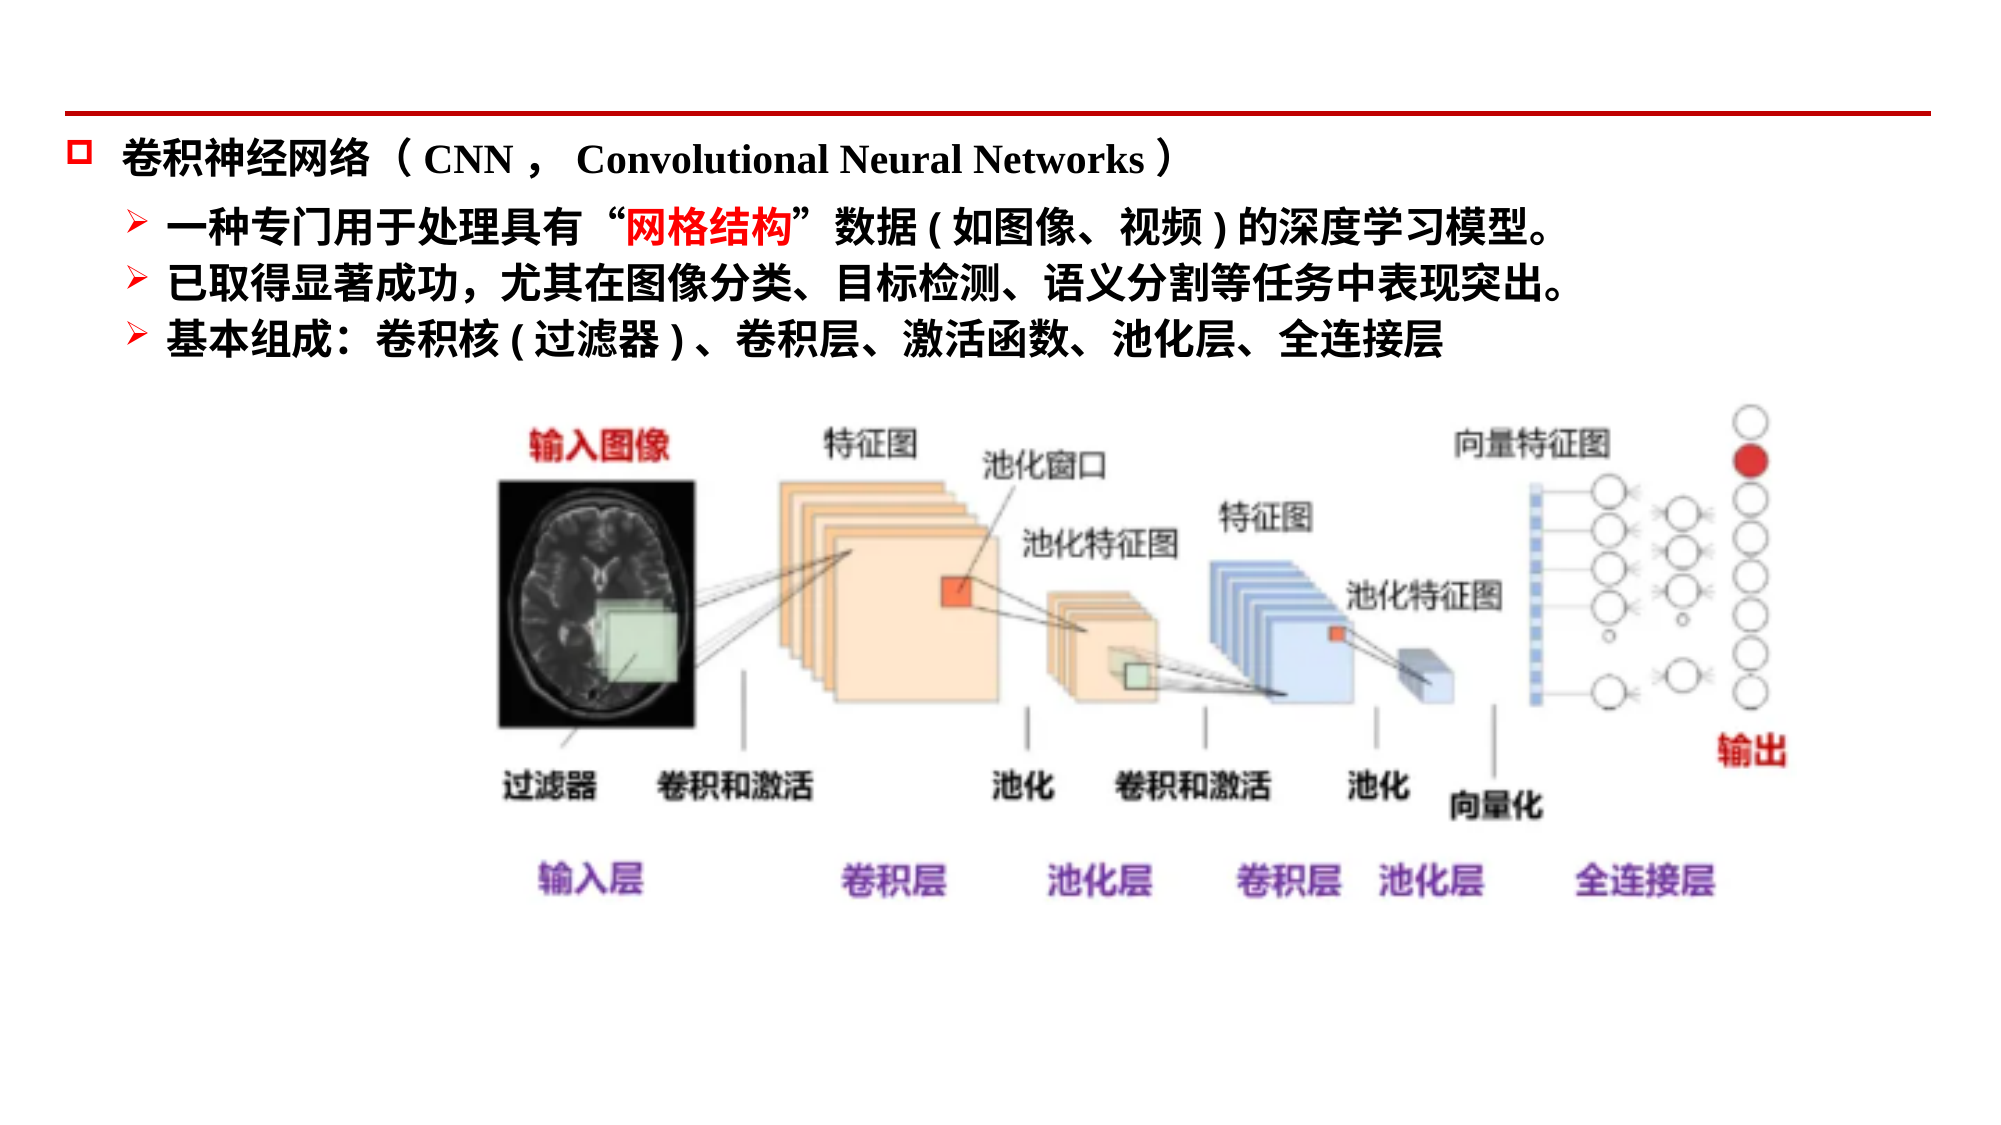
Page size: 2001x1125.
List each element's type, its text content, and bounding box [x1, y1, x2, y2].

text_box 卷积神经网络（CNN，Convolutional Neural Networks） 一种专门用于处理具有“网格结构”数据(如图像、视频)的深度学习模型。 已取得显著成功，尤其在图像分类、目标检测、语义分割等任务中表现突出。 基本组成：卷积核(过滤器)、卷积层、激活函数、池化层、全连接层 [64, 125, 1603, 364]
picture [491, 397, 1797, 906]
